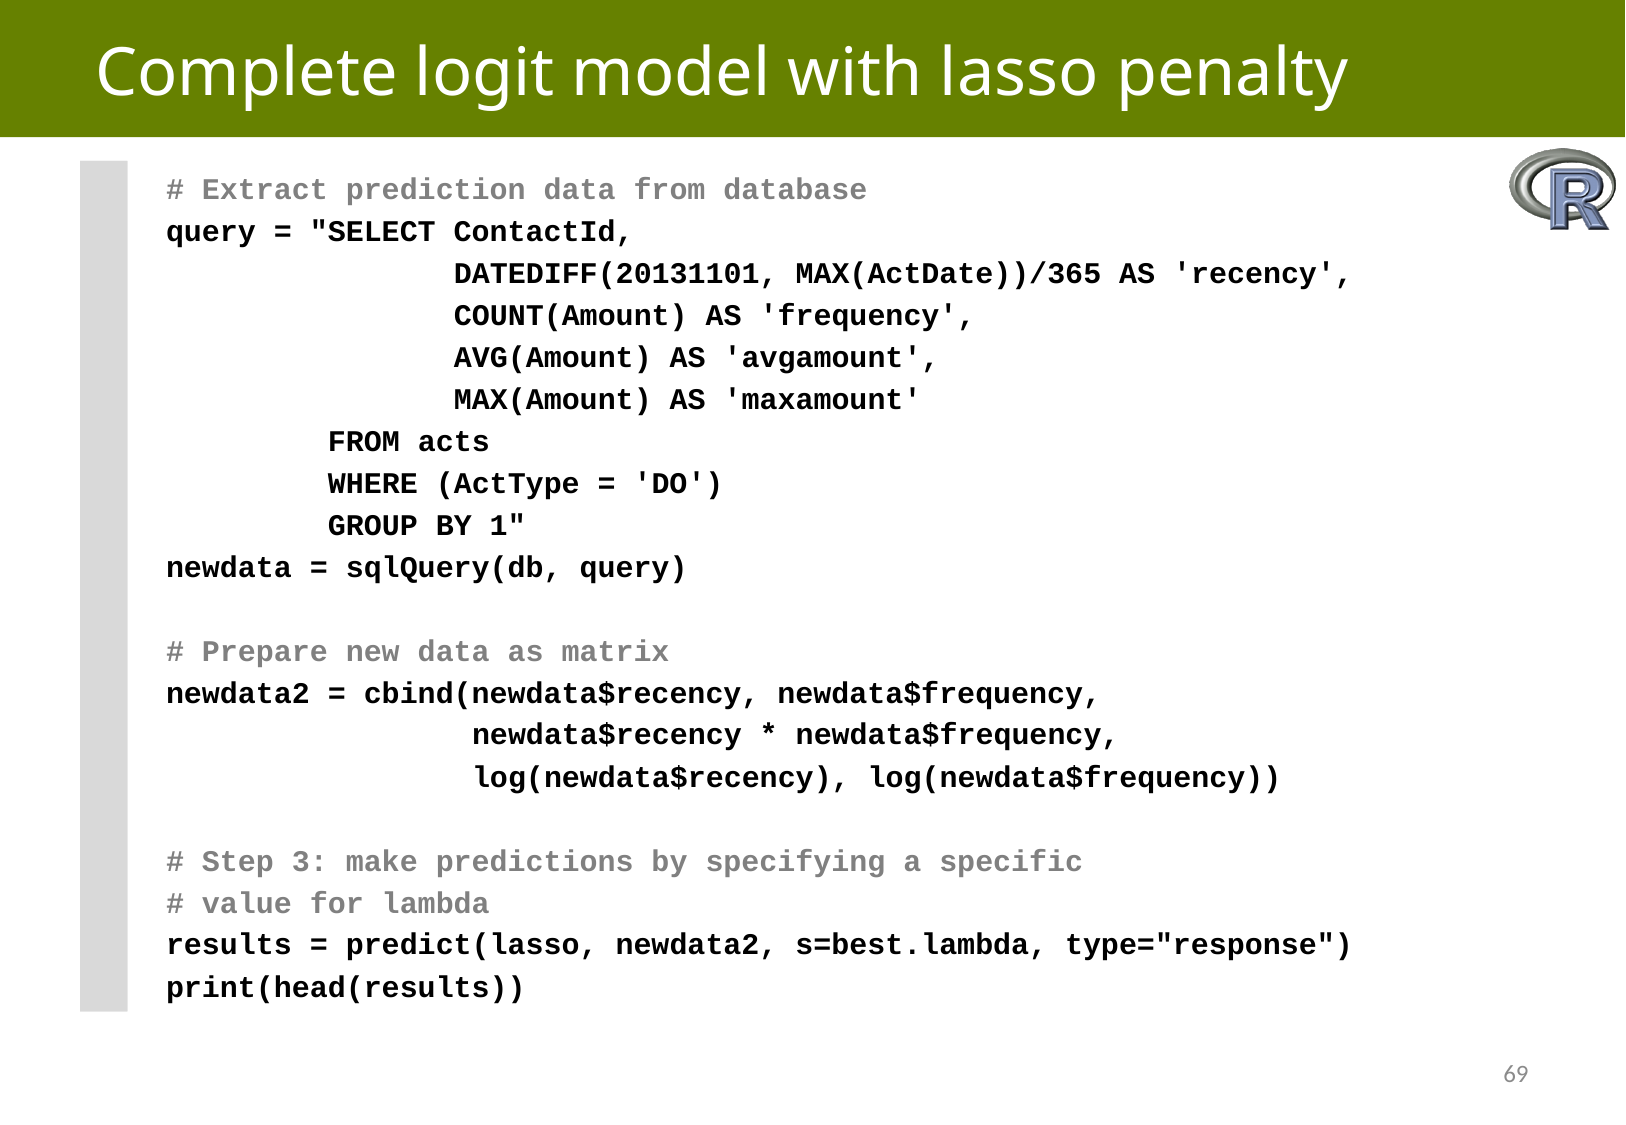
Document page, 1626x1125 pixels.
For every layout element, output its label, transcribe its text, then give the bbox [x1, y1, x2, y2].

list # Extract prediction data from database query = "SELECT ContactId, DATEDIFF(20131101, MAX(ActDate))/365 AS 'recency', COUNT(Amount) AS 'frequency', AVG(Amount) AS 'avgamount', MAX(Amount) AS 'maxamount' FROM acts WHERE (ActType = 'DO') GROUP BY 1" newdata = sqlQuery(db, query) # Prepare new data as matrix newdata2 = cbind(newdata$recency, newdata$frequency, newdata$recency * newdata$frequency, log(newdata$recency), log(newdata$frequency)) # Step 3: make predictions by specifying a specific # value for lambda results = predict(lasso, newdata2, s=best.lambda, type="response") print(head(results)) [151, 160, 1544, 1012]
slide_number 69 [1164, 1042, 1544, 1103]
picture [1509, 148, 1616, 230]
title Complete logit model with lasso penalty [80, 0, 1543, 138]
